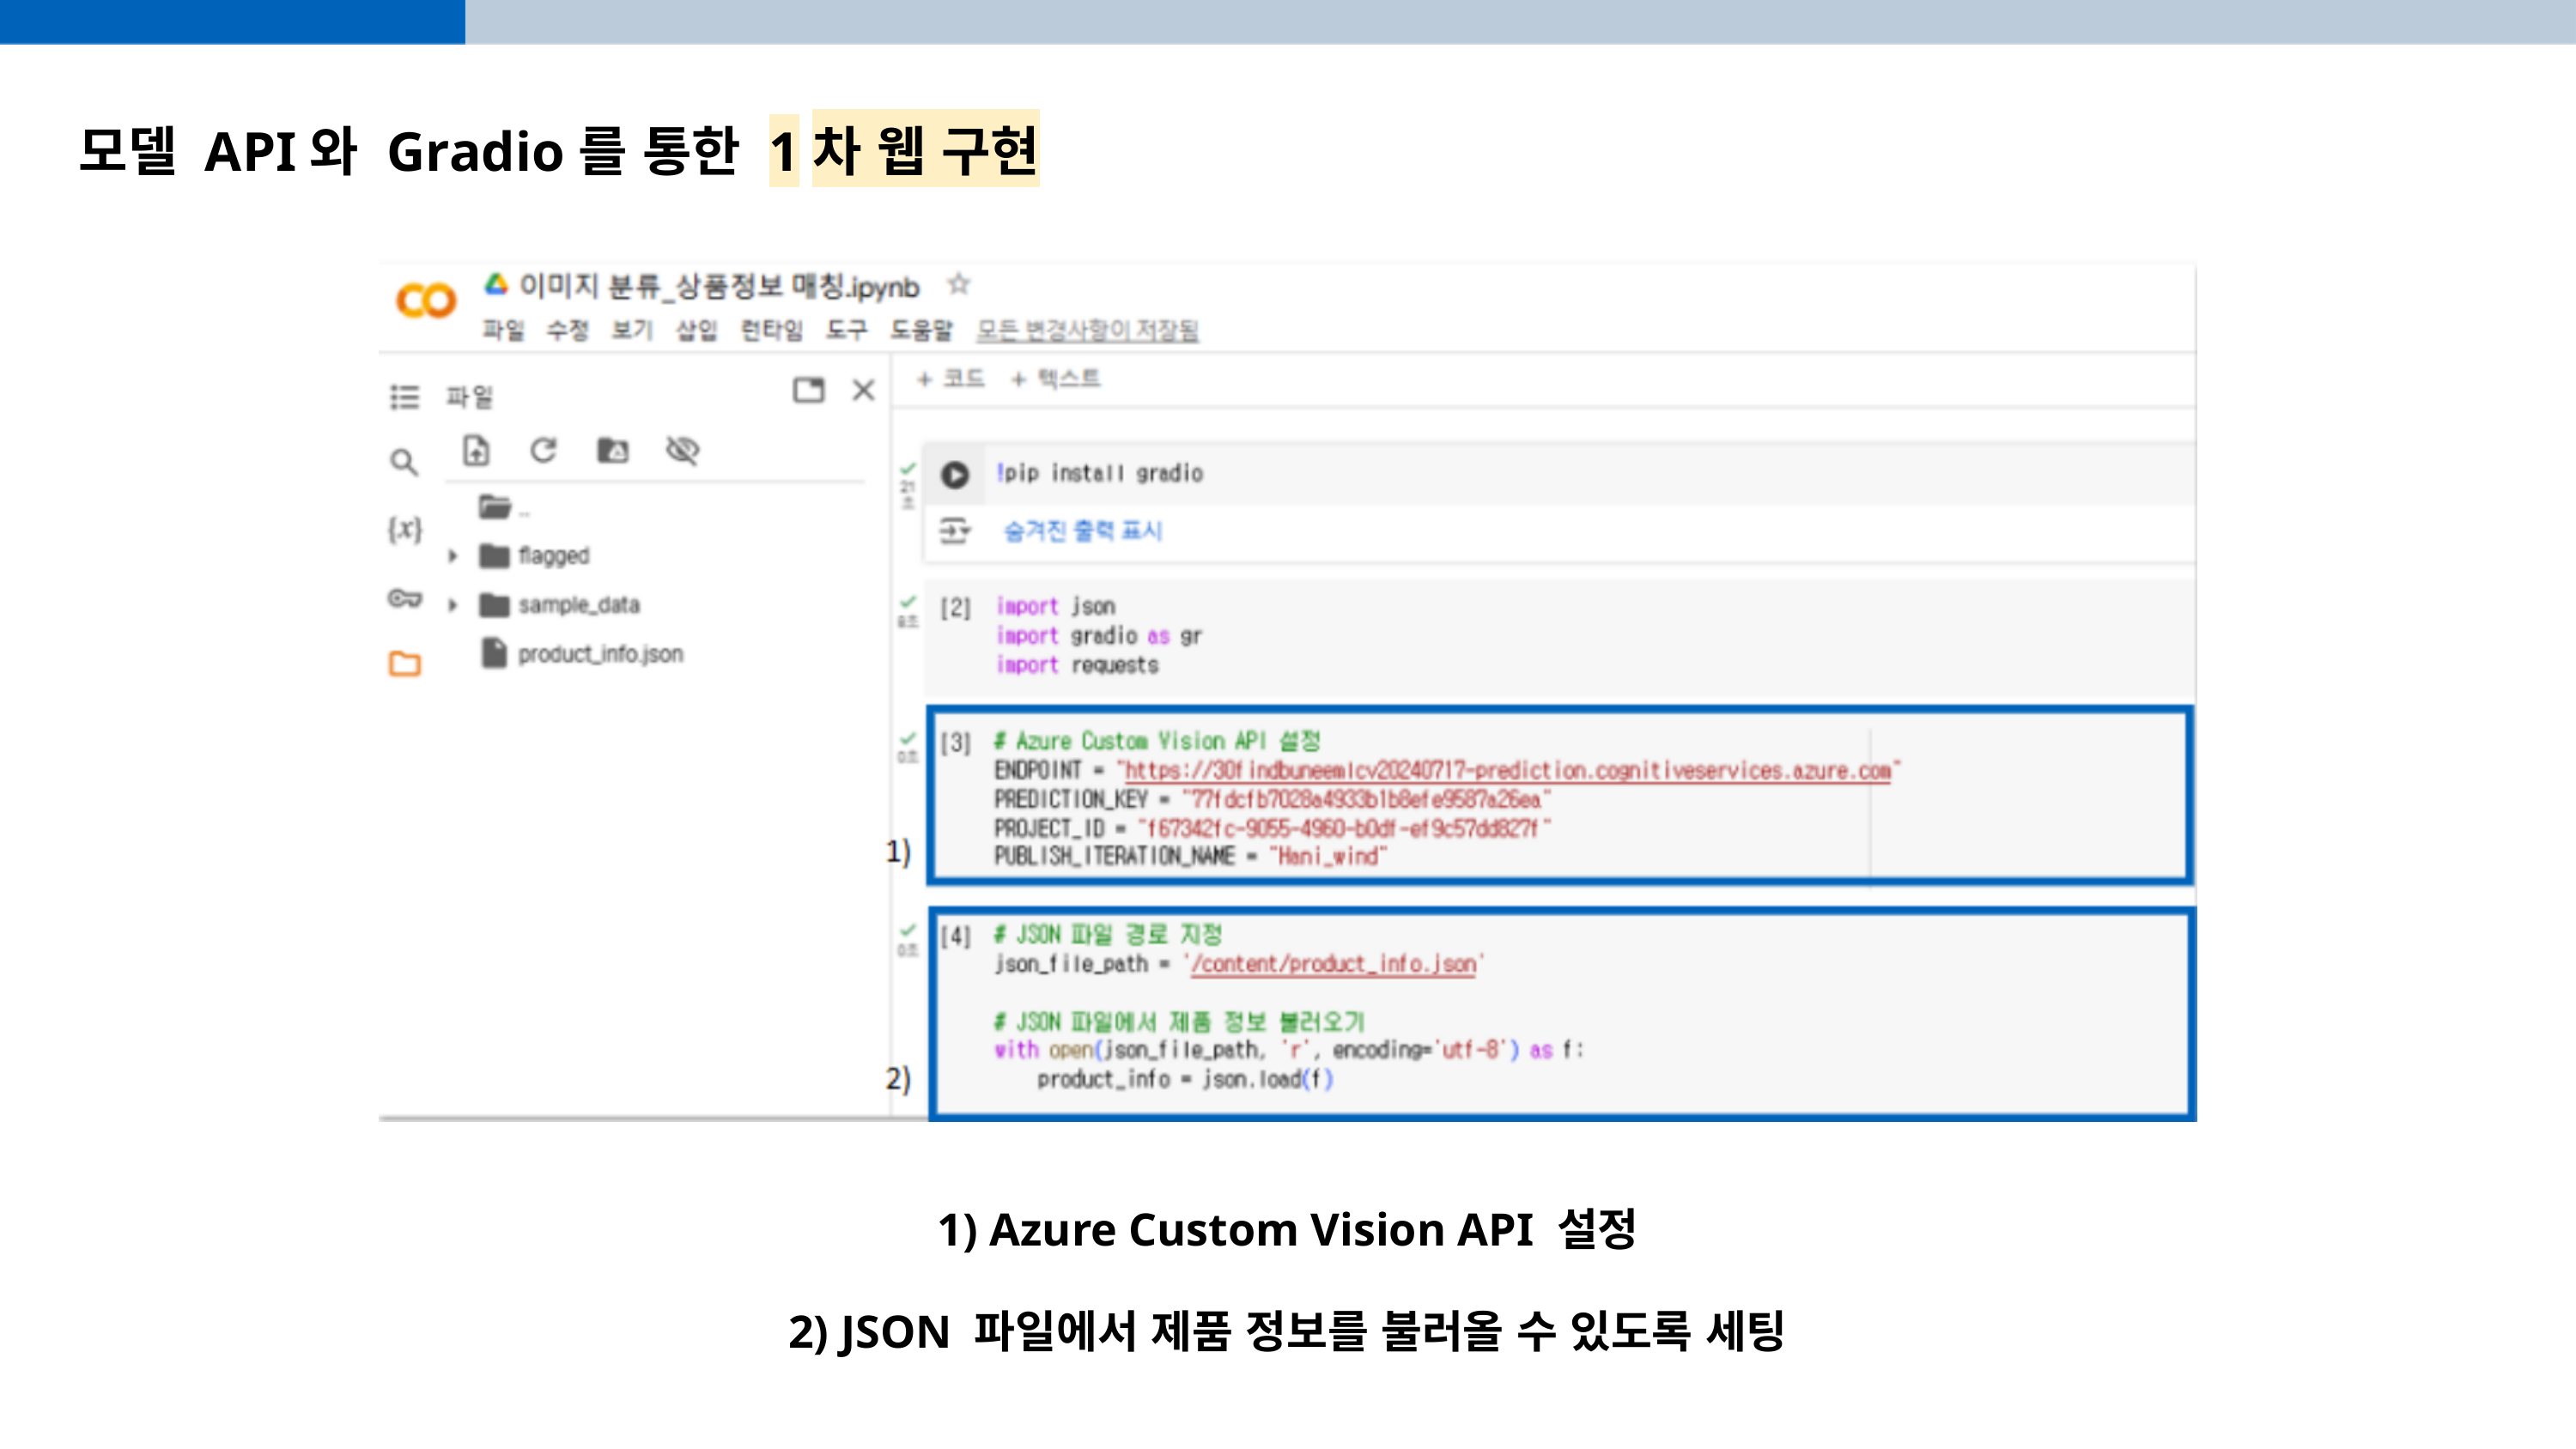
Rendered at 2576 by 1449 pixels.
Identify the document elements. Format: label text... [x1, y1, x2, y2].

text_box 모델 API와 Gradio를 통한 1차 웹 구현 [78, 106, 1923, 183]
text_box 1) Azure Custom Vision API 설정 [719, 1192, 1857, 1256]
text_box 2) JSON 파일에서 제품 정보를 불러올 수 있도록 세팅 [719, 1294, 1857, 1358]
picture [379, 255, 2197, 1122]
picture [0, 0, 2576, 45]
